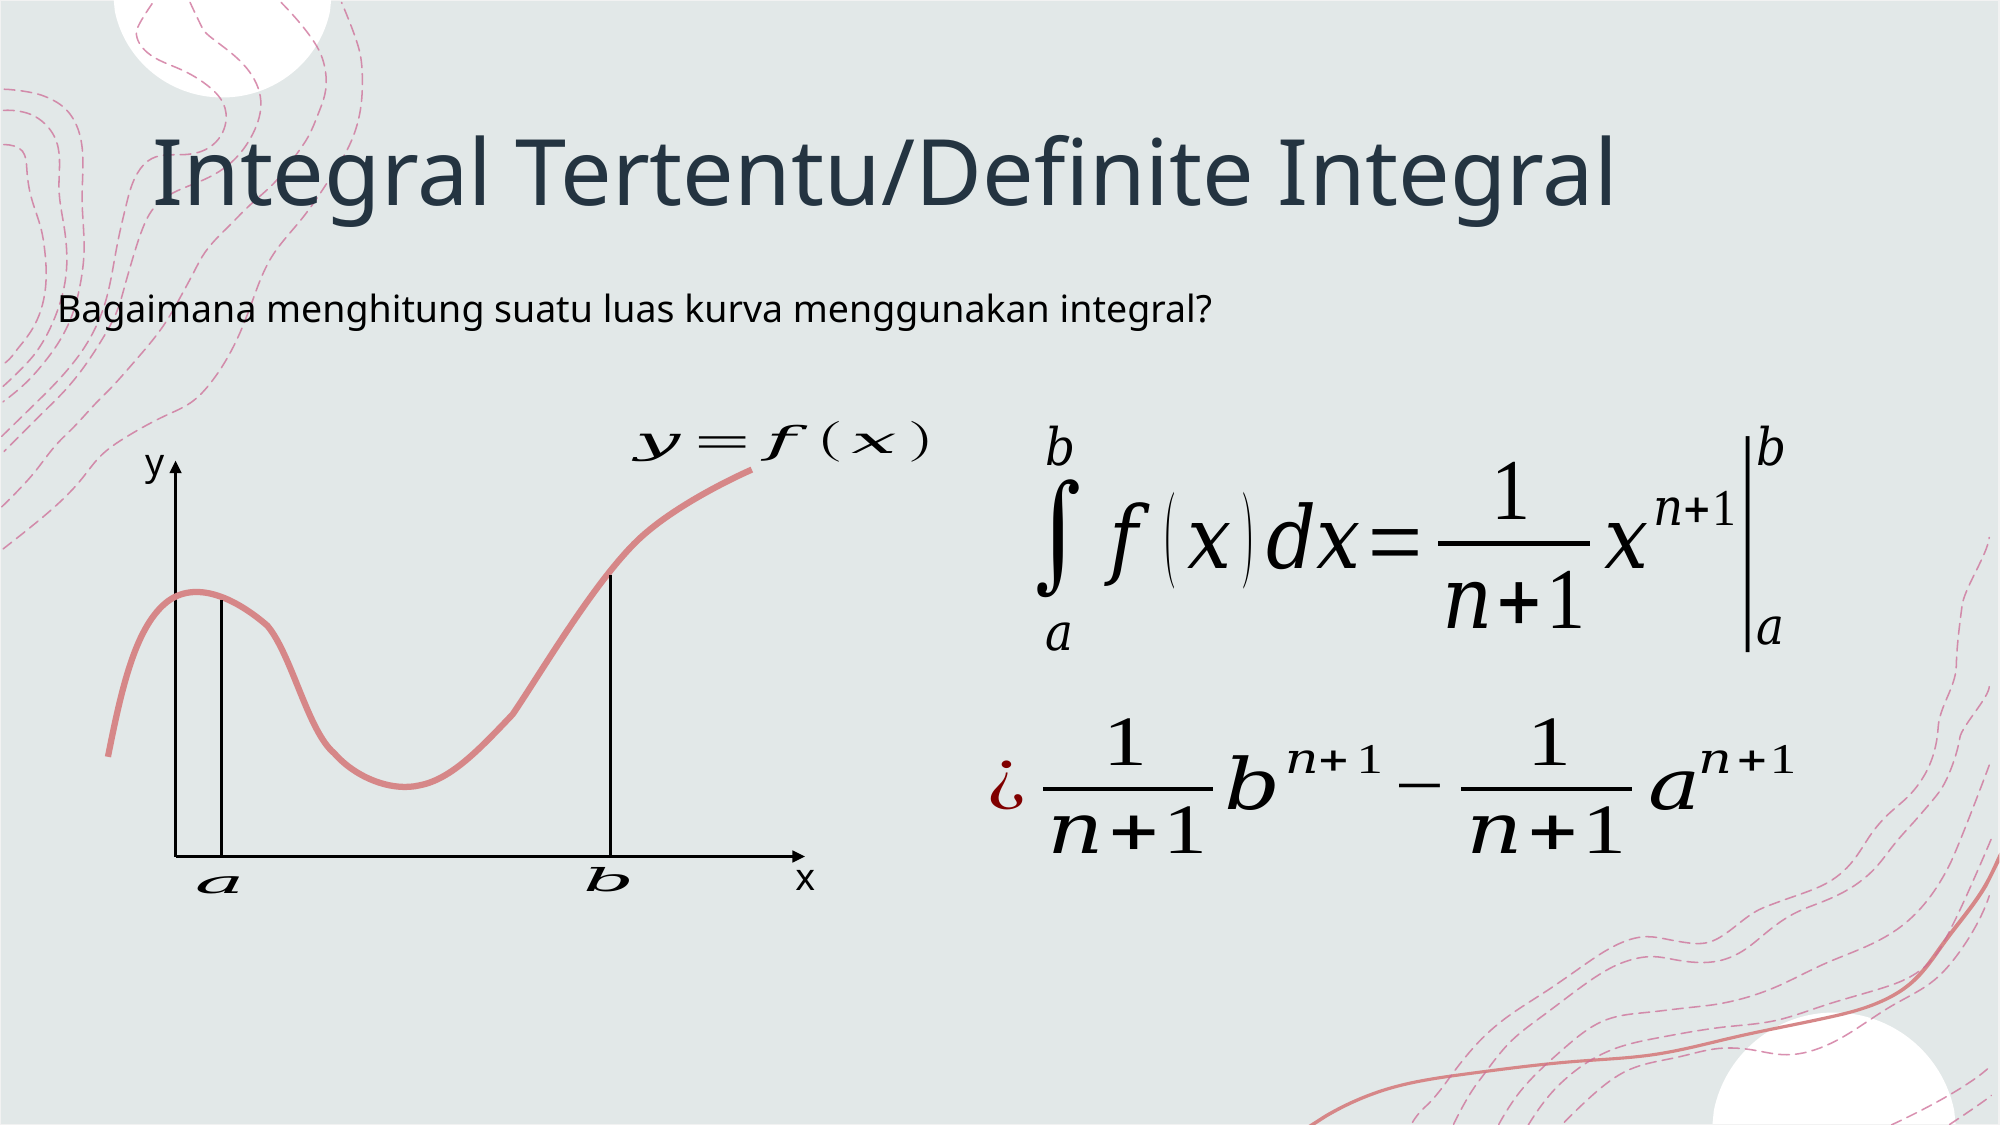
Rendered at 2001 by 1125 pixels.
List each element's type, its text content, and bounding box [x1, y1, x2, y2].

title Integral Tertentu/Definite Integral [137, 59, 1863, 278]
text_box x [780, 845, 833, 906]
text_box y [130, 430, 185, 491]
text_box Bagaimana menghitung suatu luas kurva menggunakan integral? [42, 277, 1228, 337]
text_box [176, 468, 753, 788]
text_box [106, 595, 175, 757]
